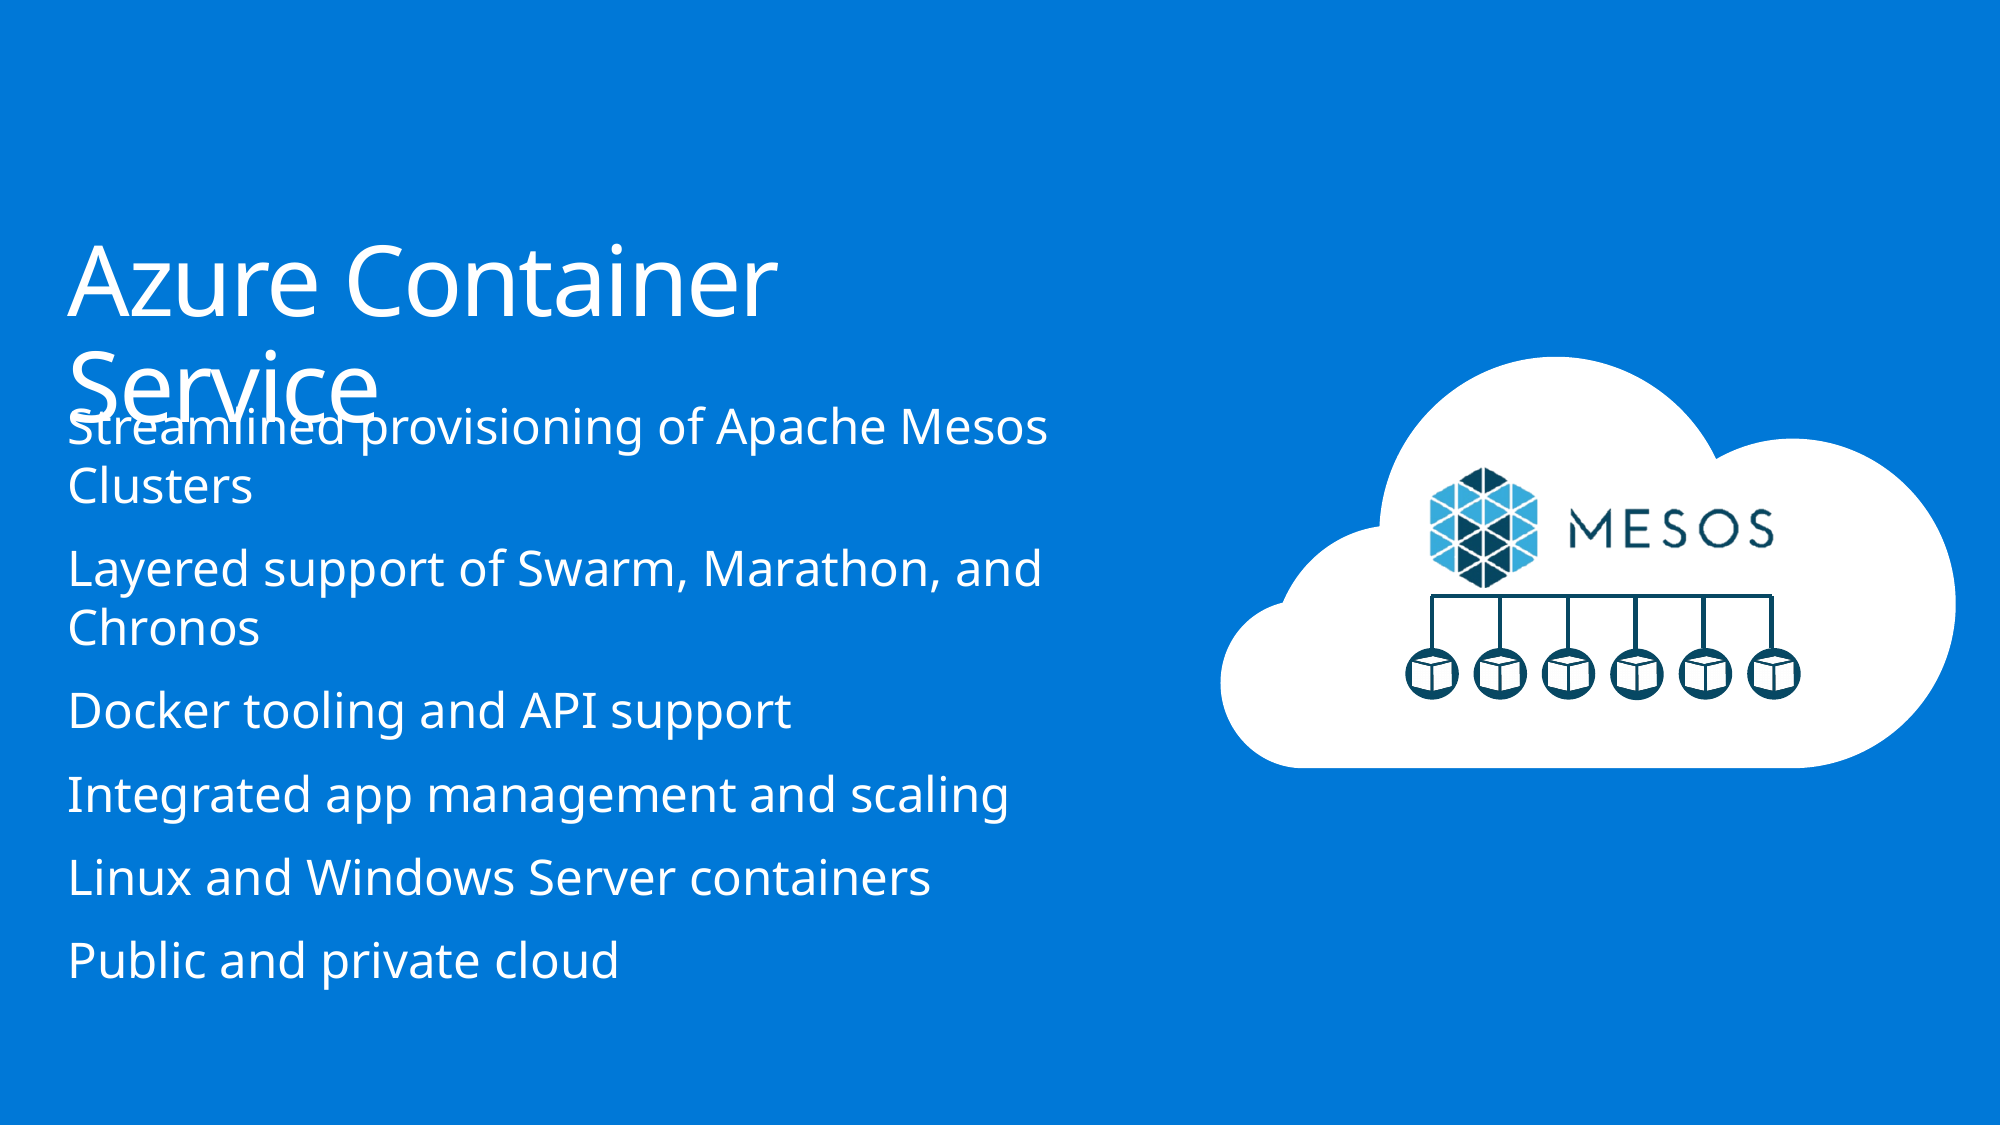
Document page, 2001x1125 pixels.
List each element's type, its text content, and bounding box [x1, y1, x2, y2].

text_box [1220, 356, 1956, 769]
text_box Streamlined provisioning of Apache Mesos Clusters Layered support of Swarm, Marathon, and Chronos Docker tooling and API support Integrated app management and scaling Linux and Windows Server containers Public and private cloud [44, 380, 1236, 1004]
text_box Azure Container Service [44, 216, 1118, 481]
